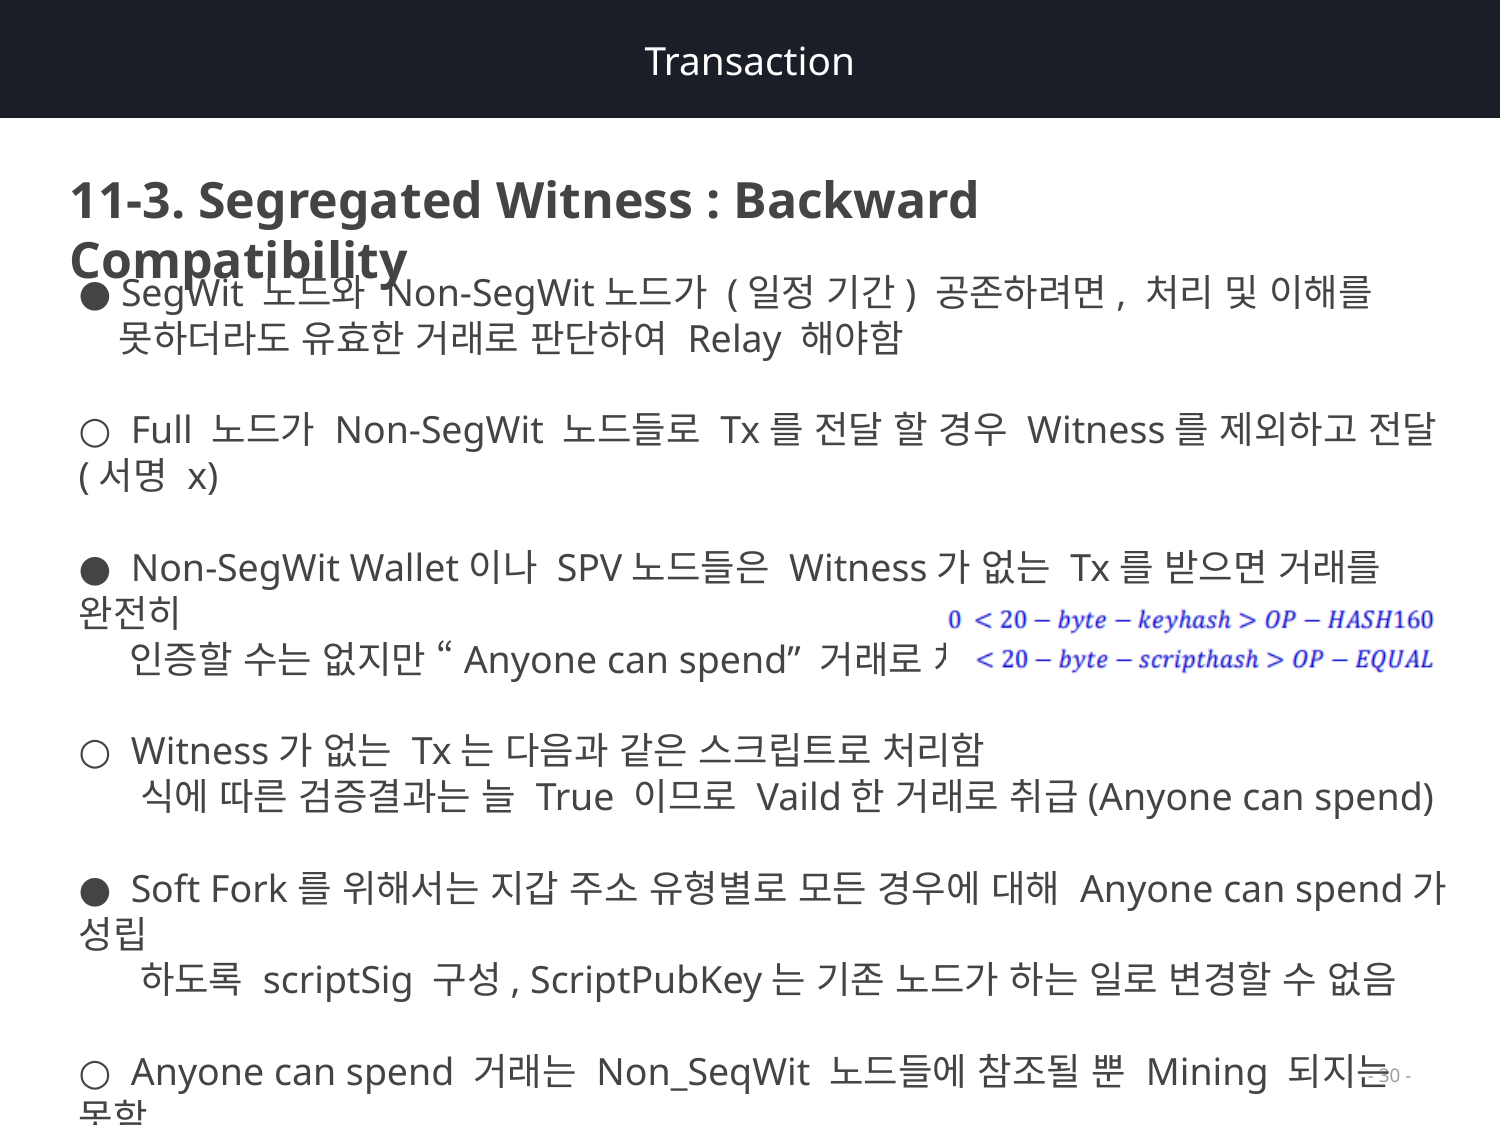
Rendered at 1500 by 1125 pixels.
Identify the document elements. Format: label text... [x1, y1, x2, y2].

text_box 11-3. Segregated Witness : Backward Compatibility [69, 168, 1262, 289]
picture [946, 595, 1449, 685]
text_box ● SegWit 노드와 Non-SegWit노드가 (일정 기간) 공존하려면, 처리 및 이해를 못하더라도 유효한 거래로 판단하여 Relay 해야함 ○ Full 노드가 Non-SegWit 노드들로 Tx를 전달 할 경우 Witness를 제외하고 전달(서명 x) ● Non-SegWit Wallet이나 SPV노드들은 Witness가 없는 Tx를 받으면 거래를 완전히 인증할 수는 없지만 “Anyone can spend” 거래로 처리함 ○ Witness가 없는 Tx는 다음과 같은 스크립트로 처리함 식에 따른 검증결과는 늘 True 이므로 Vaild한 거래로 취급(Anyone can spend) ● Soft Fork를 위해서는 지갑 주소 유형별로 모든 경우에 대해 Anyone can spend가 성립 하도록 scriptSig 구성, ScriptPubKey는 기존 노드가 하는 일로 변경할 수 없음 ○ Anyone can spend 거래는 Non_SeqWit 노드들에 참조될 뿐 Mining 되지는 못함. 이 거래는 Valid하지만 Non_standard이므로 Miner들이 블록에 포함시키지 않음. [78, 268, 1468, 1125]
title Transaction [0, 40, 1500, 84]
